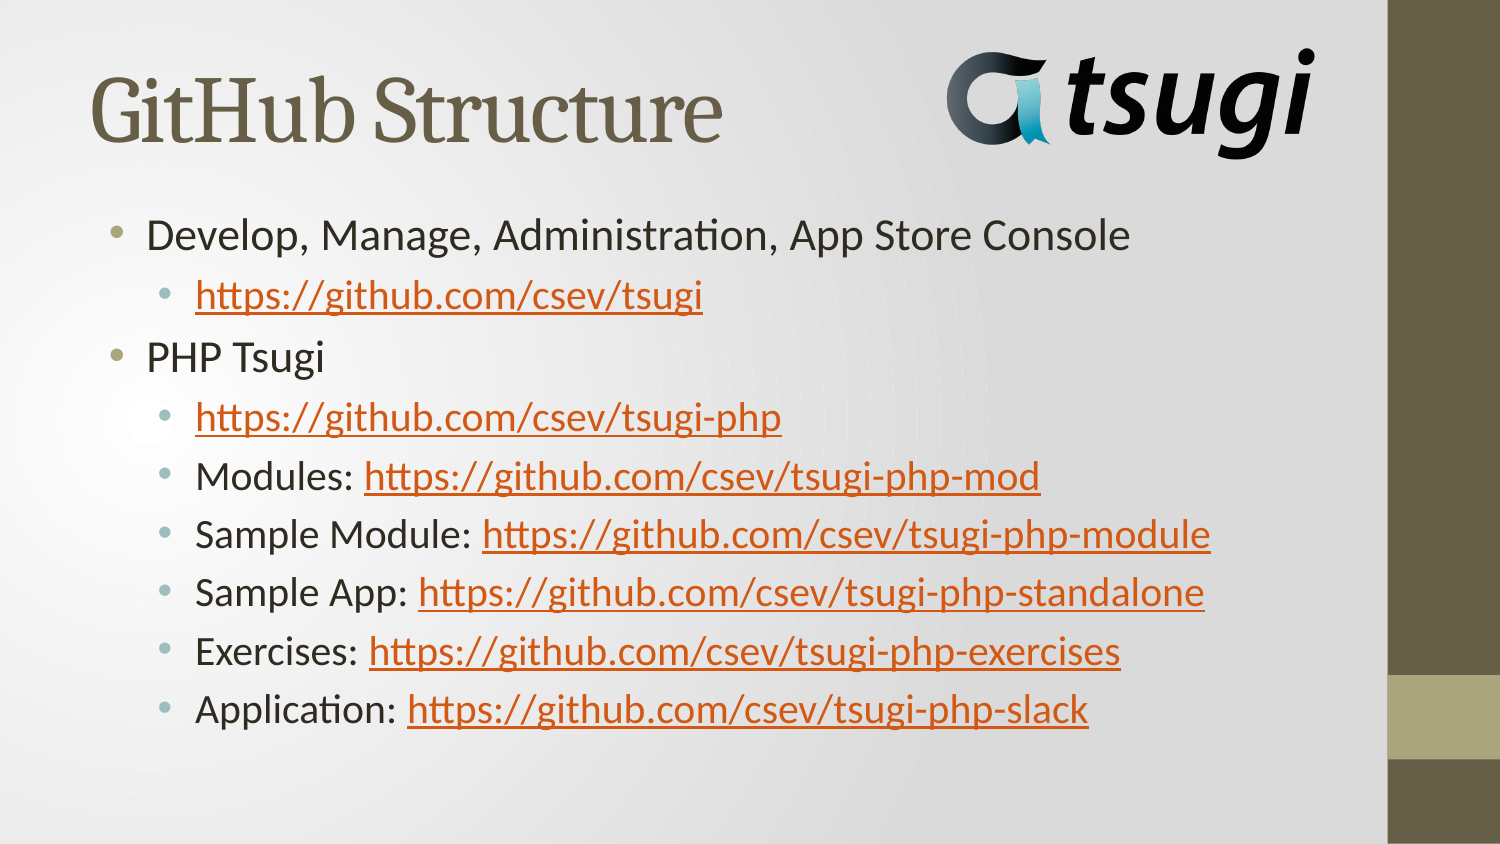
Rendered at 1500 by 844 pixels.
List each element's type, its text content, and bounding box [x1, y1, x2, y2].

picture [943, 48, 1317, 160]
title GitHub Structure [75, 33, 1325, 175]
list Develop, Manage, Administration, App Store Console https://github.com/csev/tsugi PHP Tsugi https://github.com/csev/tsugi-php Modules: https://github.com/csev/tsugi-php-mod Sample Module: https://github.com/csev/tsugi-php-module Sample App: https://github.com/csev/tsugi-php-standalone Exercises: https://github.com/csev/tsugi-php-exercises Application: https://github.com/csev/tsugi-php-slack [75, 196, 1325, 788]
